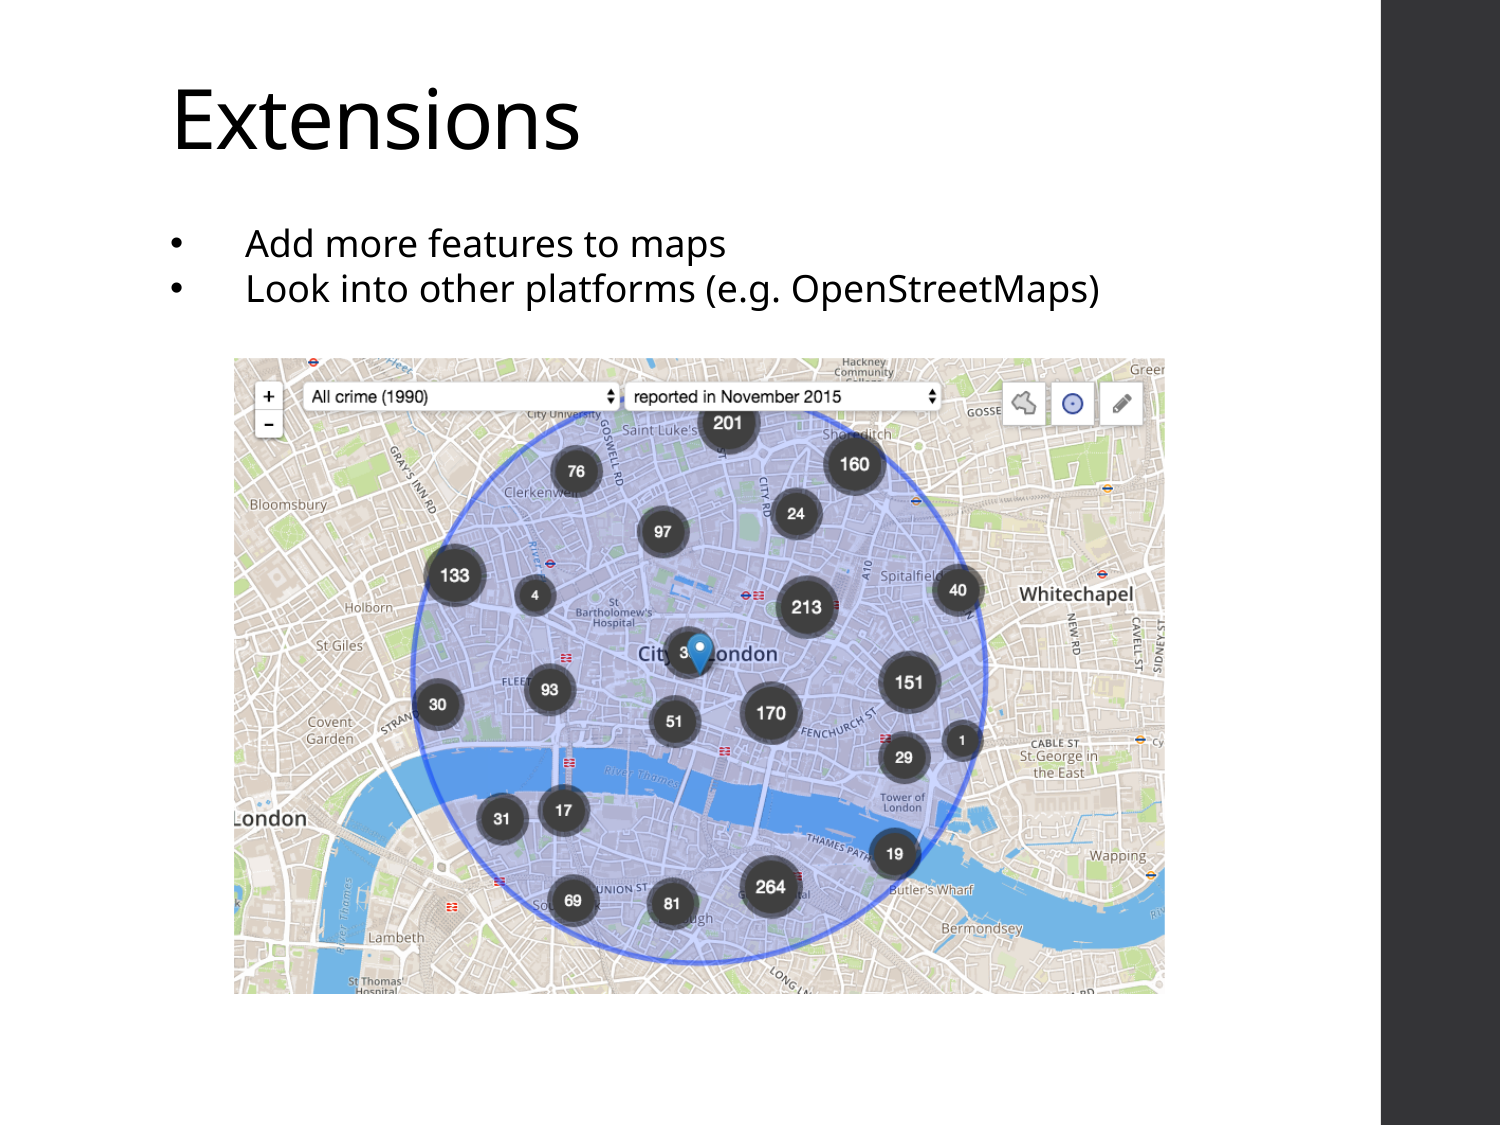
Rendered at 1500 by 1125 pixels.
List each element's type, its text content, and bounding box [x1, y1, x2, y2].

text_box Extensions [155, 60, 1348, 175]
text_box Add more features to maps Look into other platforms (e.g. OpenStreetMaps) [155, 212, 1246, 318]
picture [231, 355, 1170, 994]
